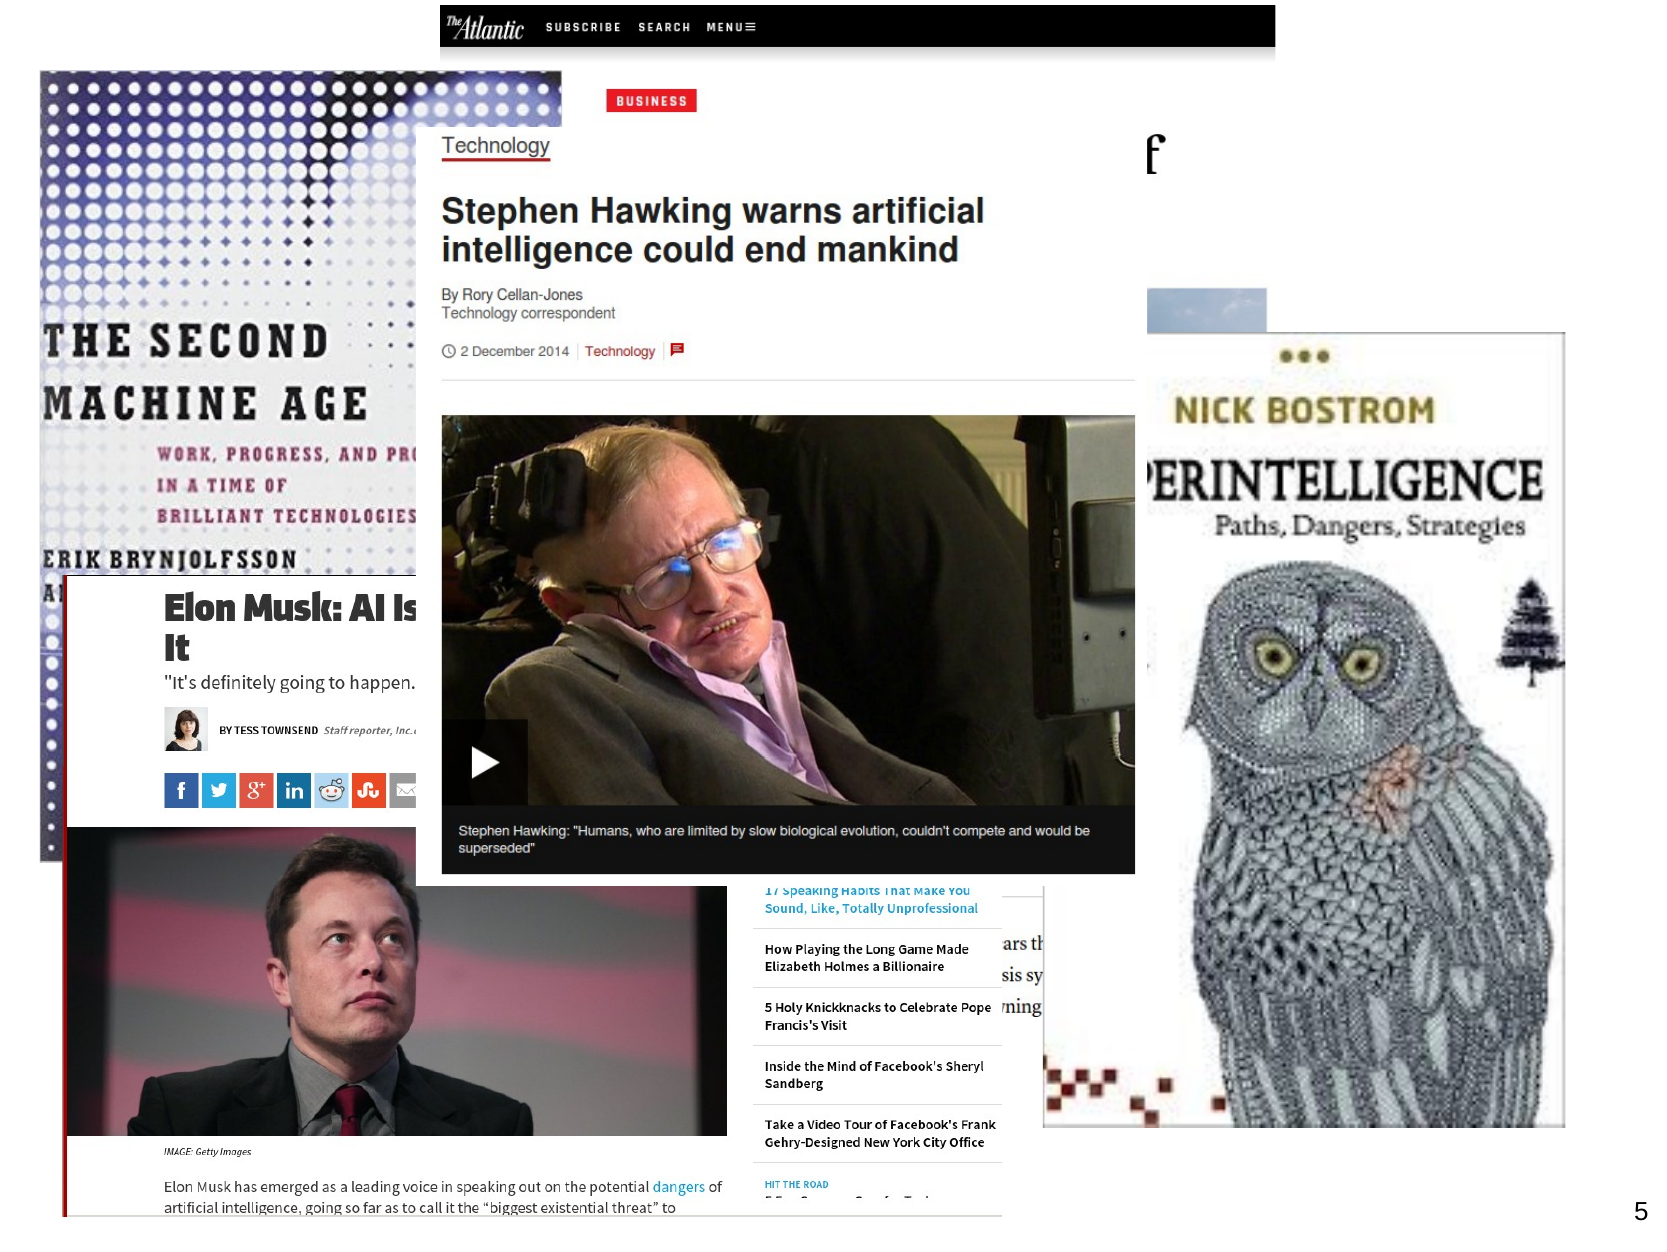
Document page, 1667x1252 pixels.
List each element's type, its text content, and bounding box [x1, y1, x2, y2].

text_box [62, 575, 1003, 1217]
text_box [1003, 886, 1042, 1017]
text_box [440, 5, 1276, 332]
text_box [1042, 332, 1566, 1129]
text_box 5 [1632, 1197, 1650, 1226]
text_box [39, 70, 563, 863]
text_box [415, 127, 1148, 886]
